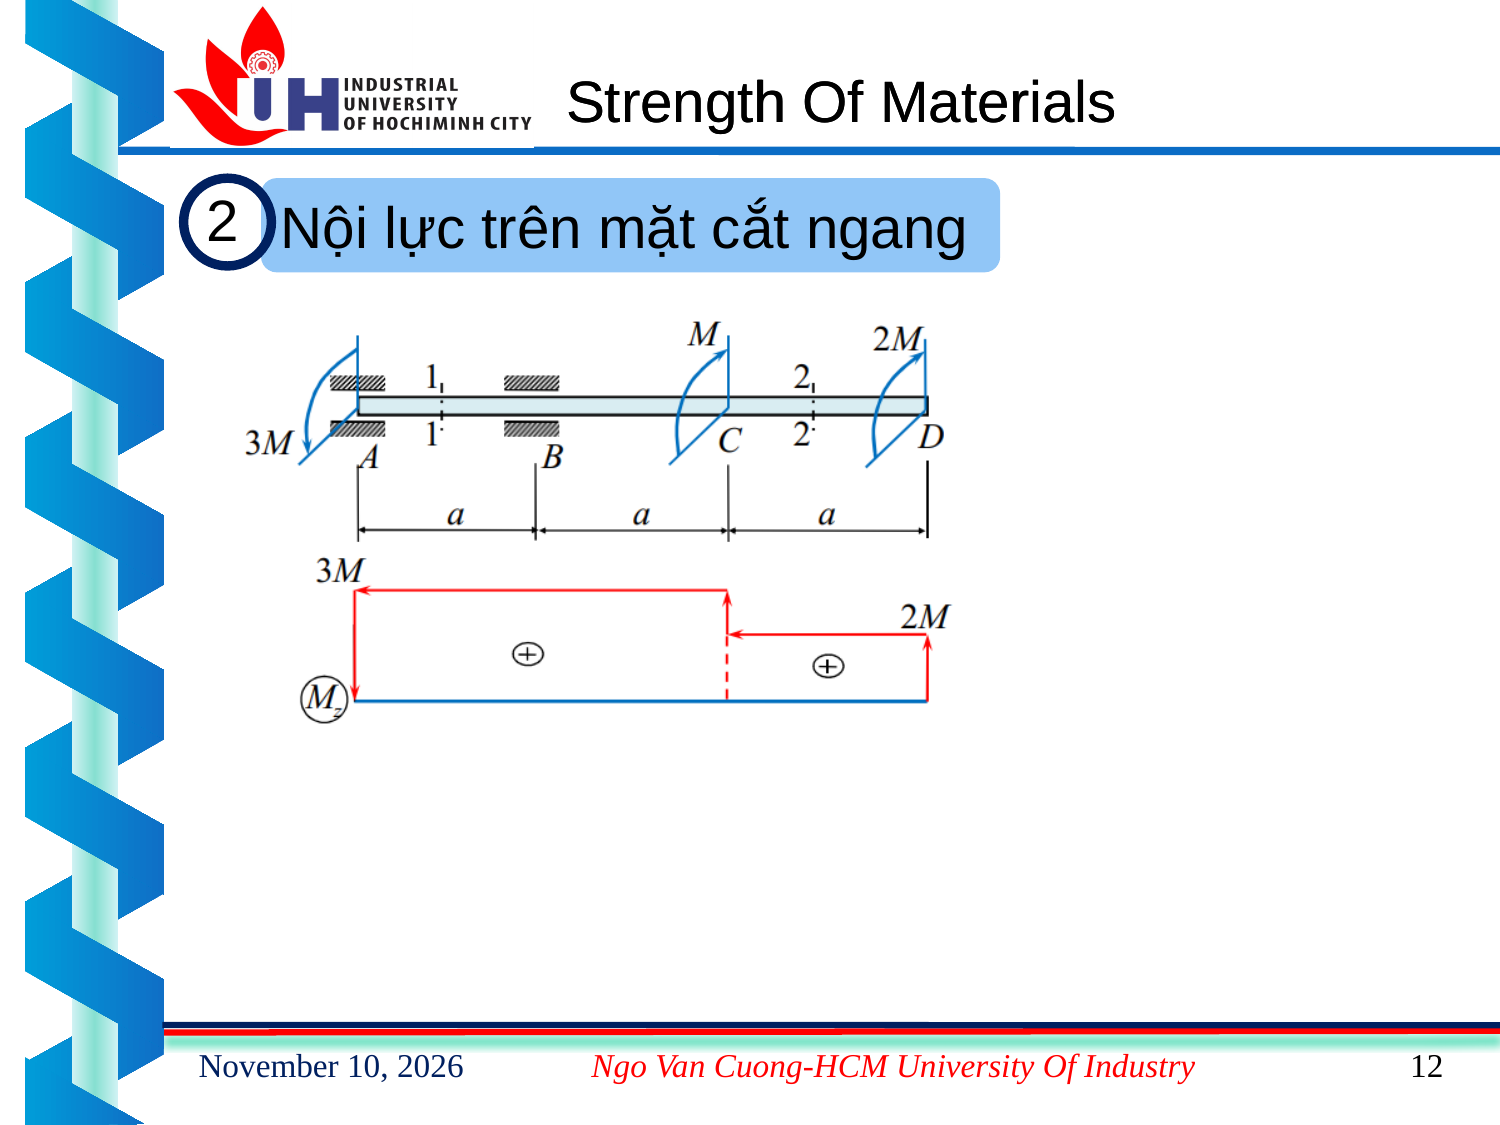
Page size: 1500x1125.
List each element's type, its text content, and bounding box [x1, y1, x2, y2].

picture [230, 313, 964, 732]
text_box Nội lực trên mặt cắt ngang [273, 178, 1001, 273]
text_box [183, 175, 272, 267]
picture [170, 3, 534, 148]
slide_number 12 [1276, 1036, 1459, 1112]
footer Ngo Van Cuong-HCM University Of Industry [512, 1036, 1276, 1112]
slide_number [183, 1036, 497, 1112]
title Strength Of Materials [551, 56, 1376, 143]
